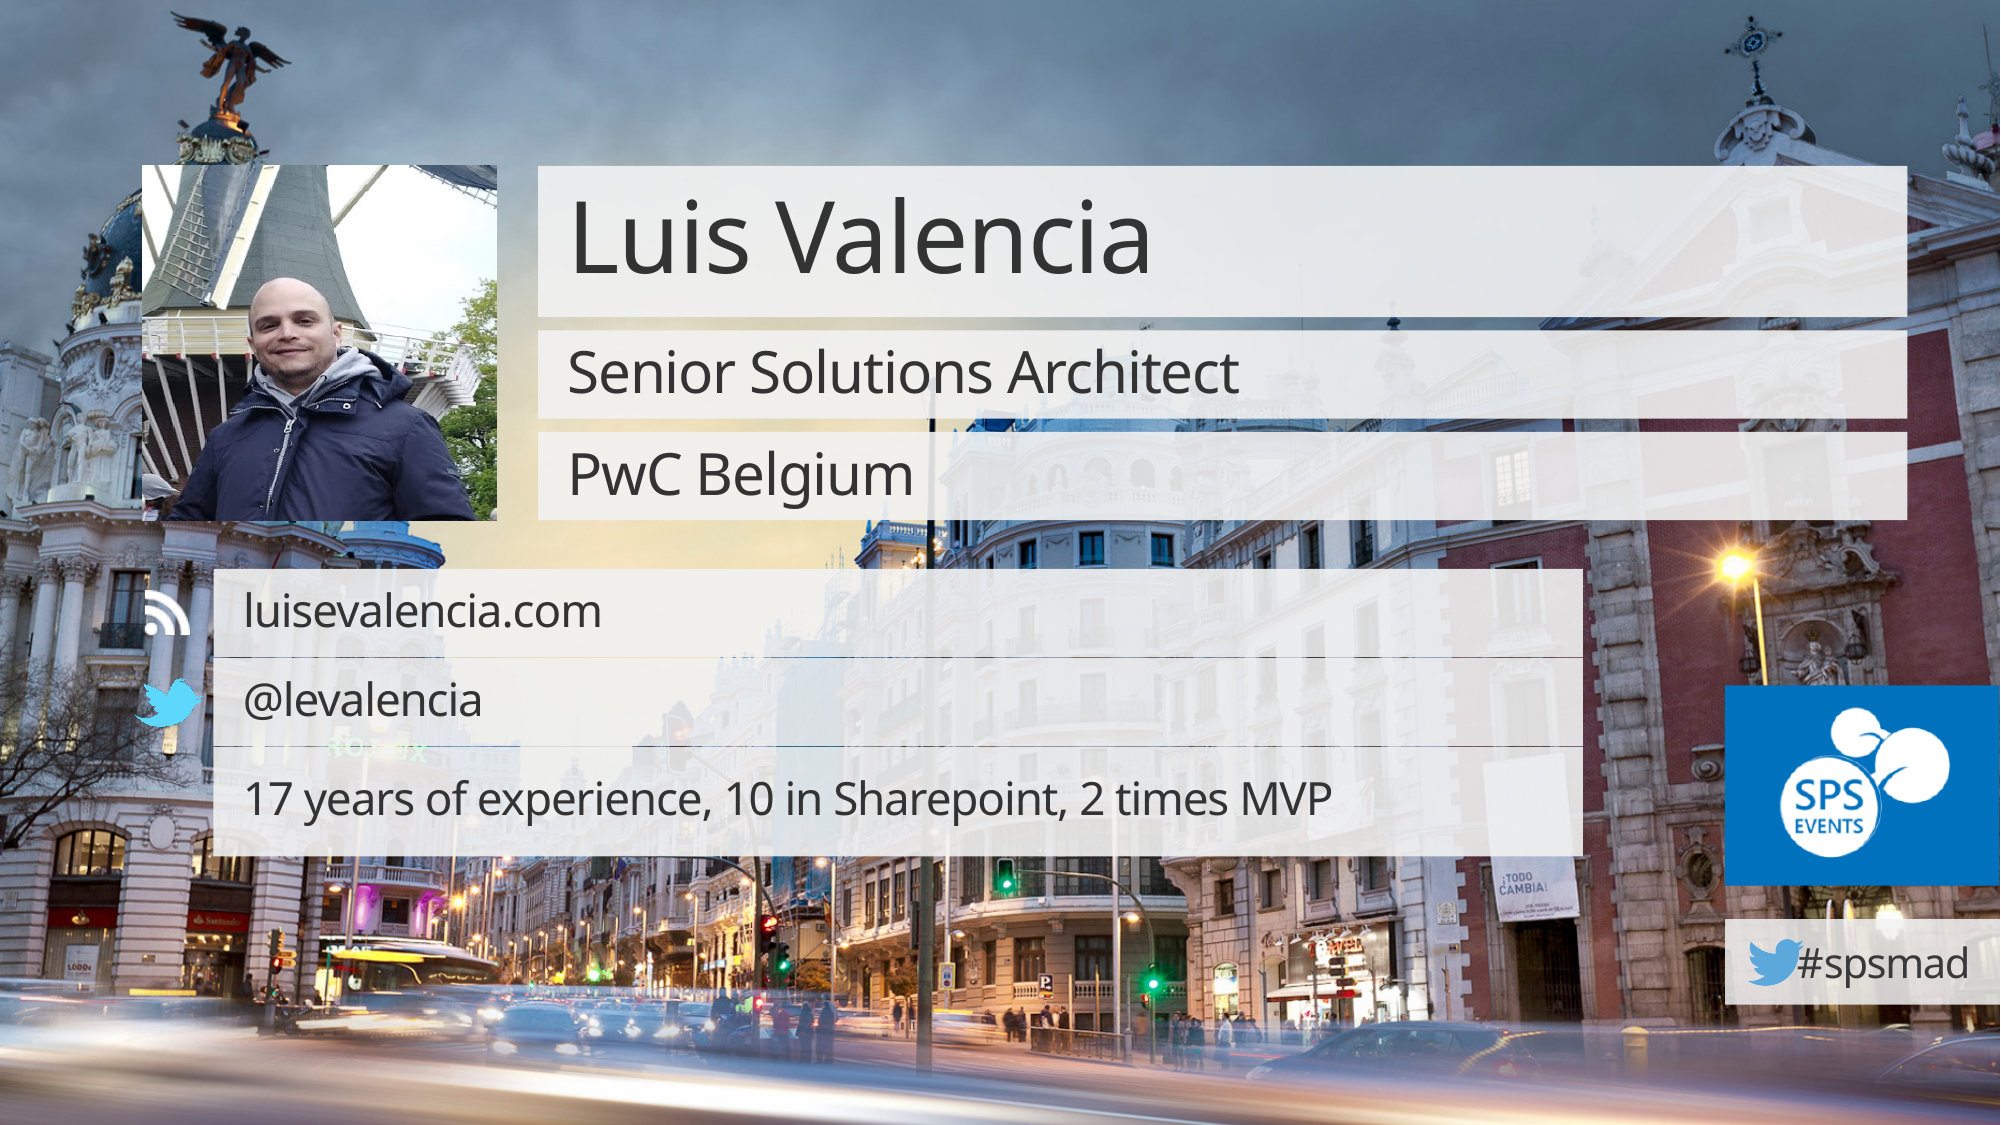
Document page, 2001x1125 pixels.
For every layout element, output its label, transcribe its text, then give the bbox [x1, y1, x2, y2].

list @levalencia [213, 657, 1583, 746]
picture [1747, 939, 1805, 986]
picture [1762, 699, 1966, 861]
list 17 years of experience, 10 in Sharepoint, 2 times MVP [213, 746, 1583, 857]
list luisevalencia.com [213, 568, 1583, 657]
list Senior Solutions Architect [538, 330, 1908, 419]
picture [0, 0, 2000, 1125]
list Luis Valencia [538, 165, 1908, 318]
list PwC Belgium [538, 431, 1908, 521]
